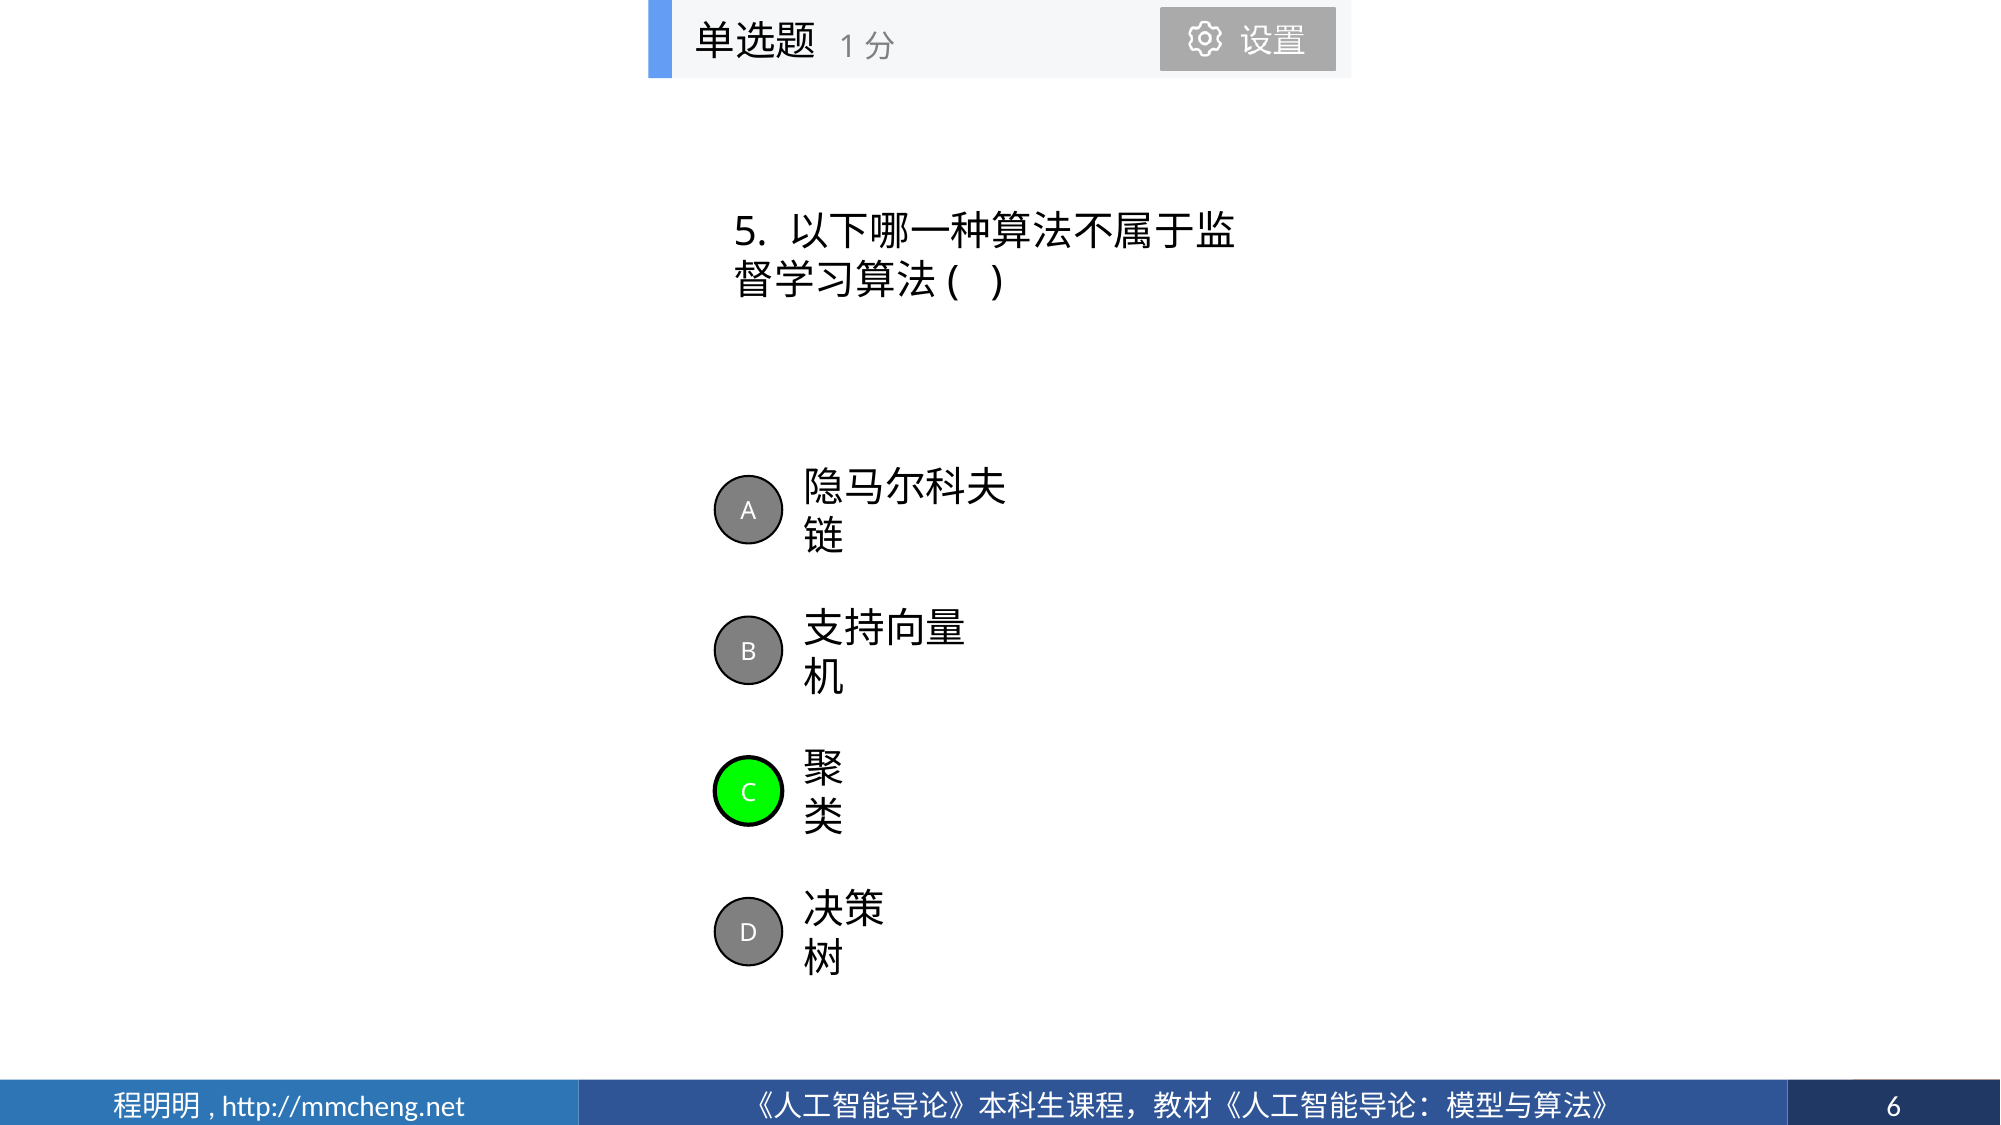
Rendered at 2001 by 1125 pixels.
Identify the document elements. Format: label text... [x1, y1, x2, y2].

text_box 决策树 [789, 875, 934, 988]
text_box D [713, 896, 784, 967]
picture [1160, 7, 1336, 71]
text_box A [713, 474, 784, 545]
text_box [648, 0, 1352, 79]
text_box 5. 以下哪一种算法不属于监督学习算法( ) [718, 197, 1275, 310]
text_box 隐马尔科夫链 [789, 453, 1056, 566]
text_box C [713, 756, 784, 826]
text_box 支持向量机 [789, 594, 1015, 707]
text_box B [713, 615, 784, 686]
text_box 聚类 [789, 734, 893, 848]
